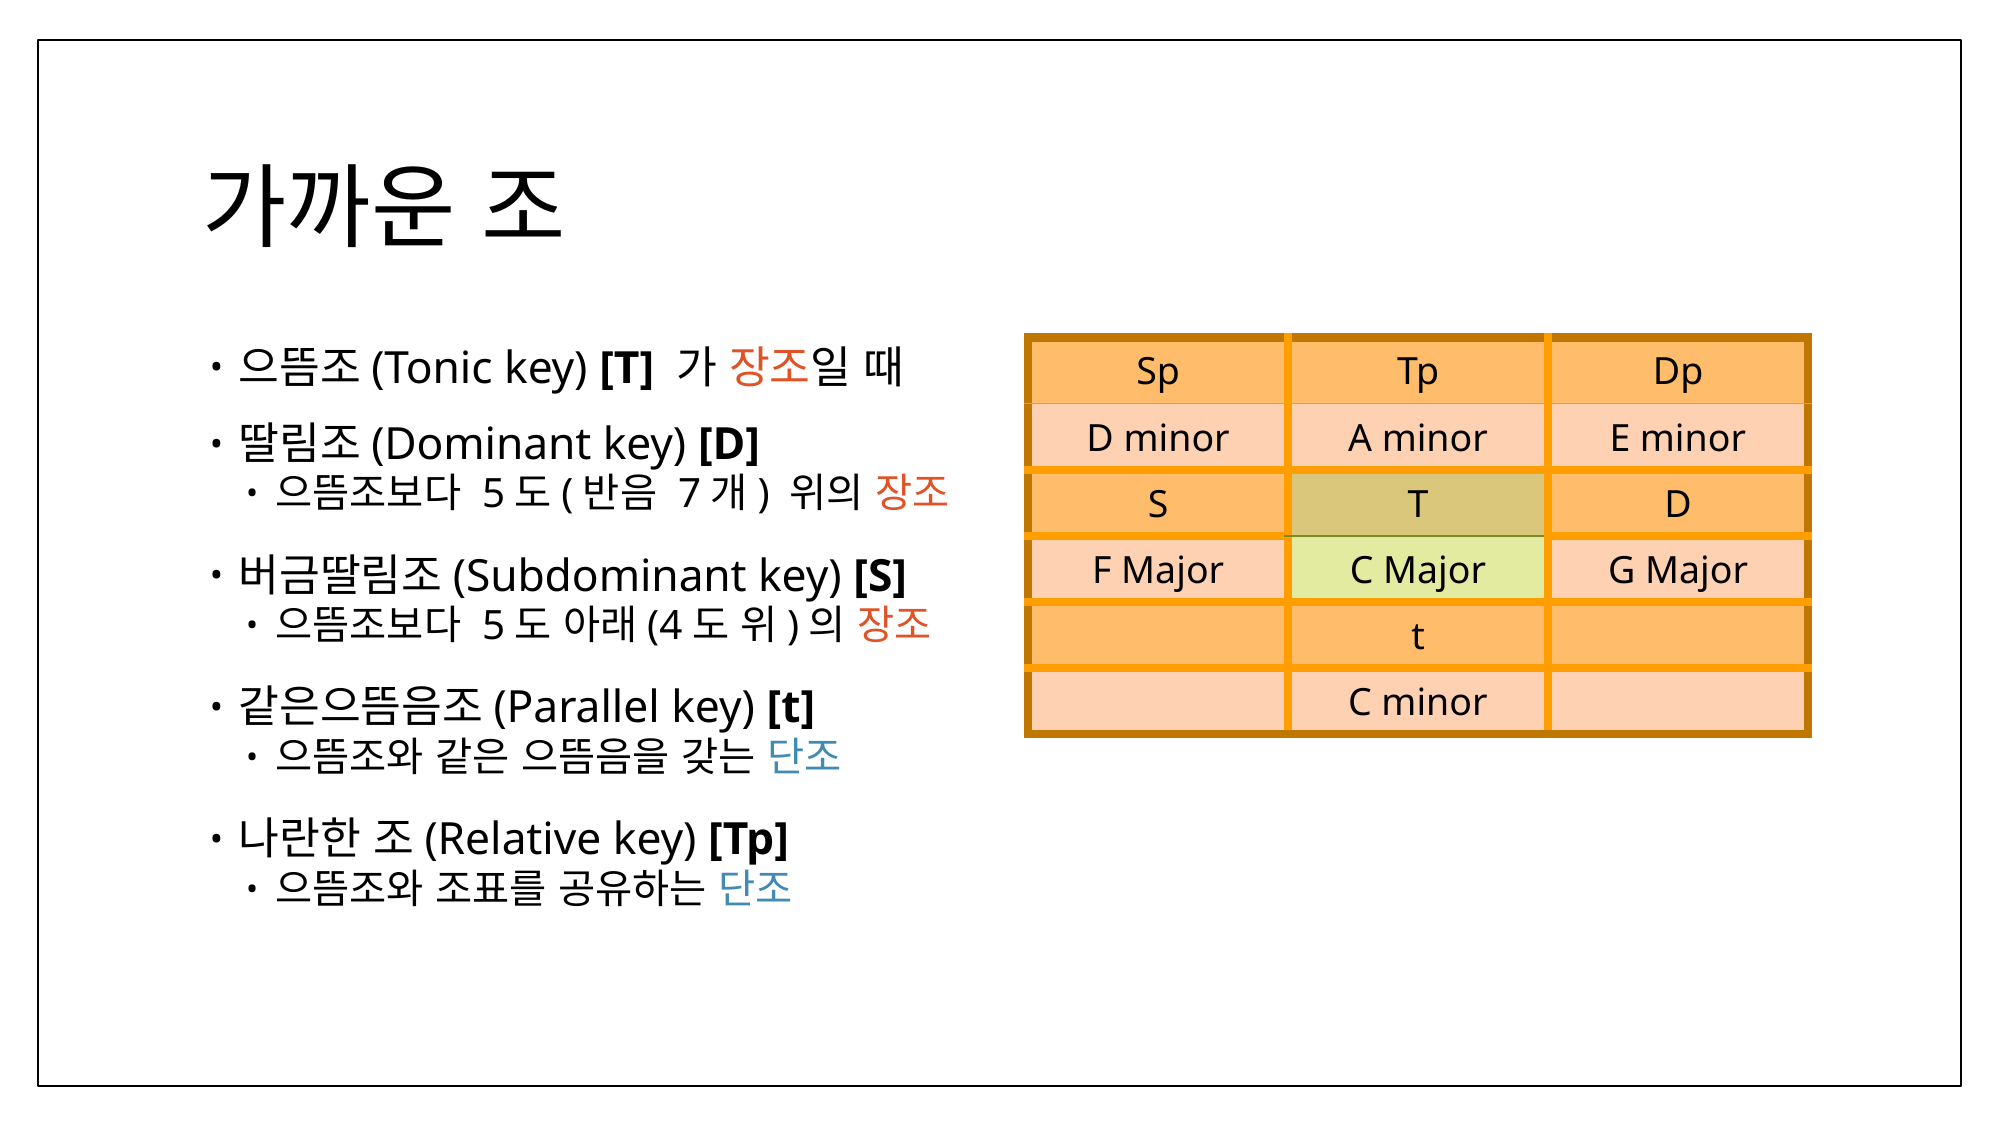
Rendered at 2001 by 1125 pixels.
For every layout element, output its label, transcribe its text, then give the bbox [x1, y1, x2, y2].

table_cell [1032, 606, 1284, 664]
table_cell [1552, 606, 1804, 664]
title 가까운 조 [187, 99, 1808, 323]
table_cell C minor [1292, 672, 1544, 730]
table_header Sp [1160, 364, 1165, 392]
table_cell E minor [1552, 404, 1804, 466]
table_cell t [1292, 606, 1544, 664]
table_cell [1032, 672, 1284, 730]
table_cell [1552, 672, 1804, 730]
table_cell C Major [1292, 537, 1544, 598]
table_cell D [1552, 474, 1804, 532]
table_cell D minor [1032, 404, 1284, 466]
table_header Tp [1292, 342, 1544, 403]
table_cell S [1032, 474, 1284, 532]
table_header Dp [1552, 342, 1804, 403]
table_cell T [1292, 474, 1544, 535]
list 으뜸조(Tonic key) [T] 가 장조일 때 딸림조(Dominant key) [D] 으뜸조보다 5도(반음 7개) 위의 장조 버금딸림조(Subdominant key) [S] 으뜸조보다 5도 아래(4도 위)의 장조 같은으뜸음조(Parallel key) [t] 으뜸조와 같은 으뜸음을 갖는 단조 나란한 조(Relative key) [Tp] 으뜸조와 조표를 공유하는 단조 [187, 337, 968, 998]
table_cell G Major [1552, 540, 1804, 598]
table_cell A minor [1292, 404, 1544, 466]
table_cell F Major [1032, 540, 1284, 598]
